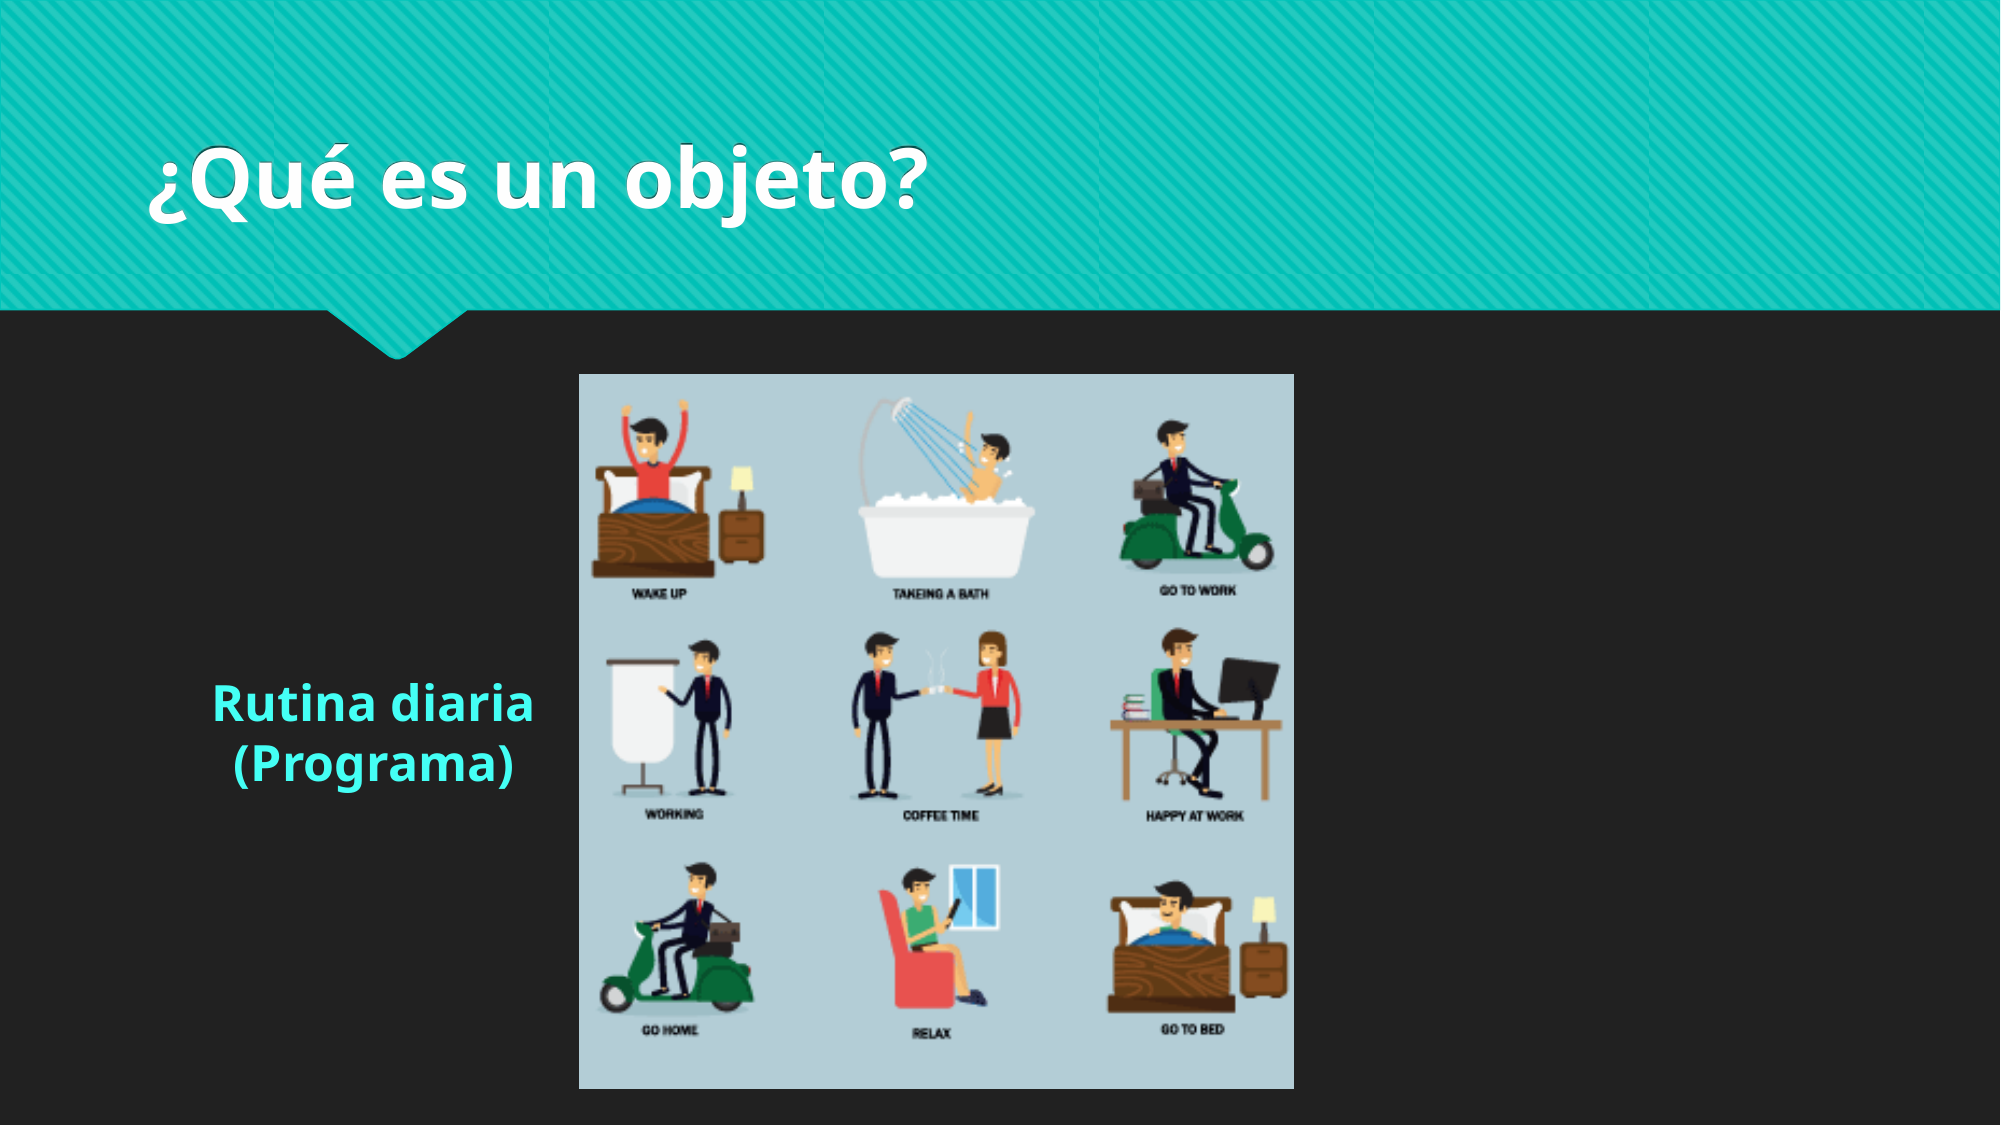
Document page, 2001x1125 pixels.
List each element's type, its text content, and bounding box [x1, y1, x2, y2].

title ¿Qué es un objeto? [132, 73, 1868, 233]
text_box Rutina diaria (Programa) [185, 663, 563, 799]
picture [579, 374, 1294, 1090]
picture [1, 1, 1999, 357]
